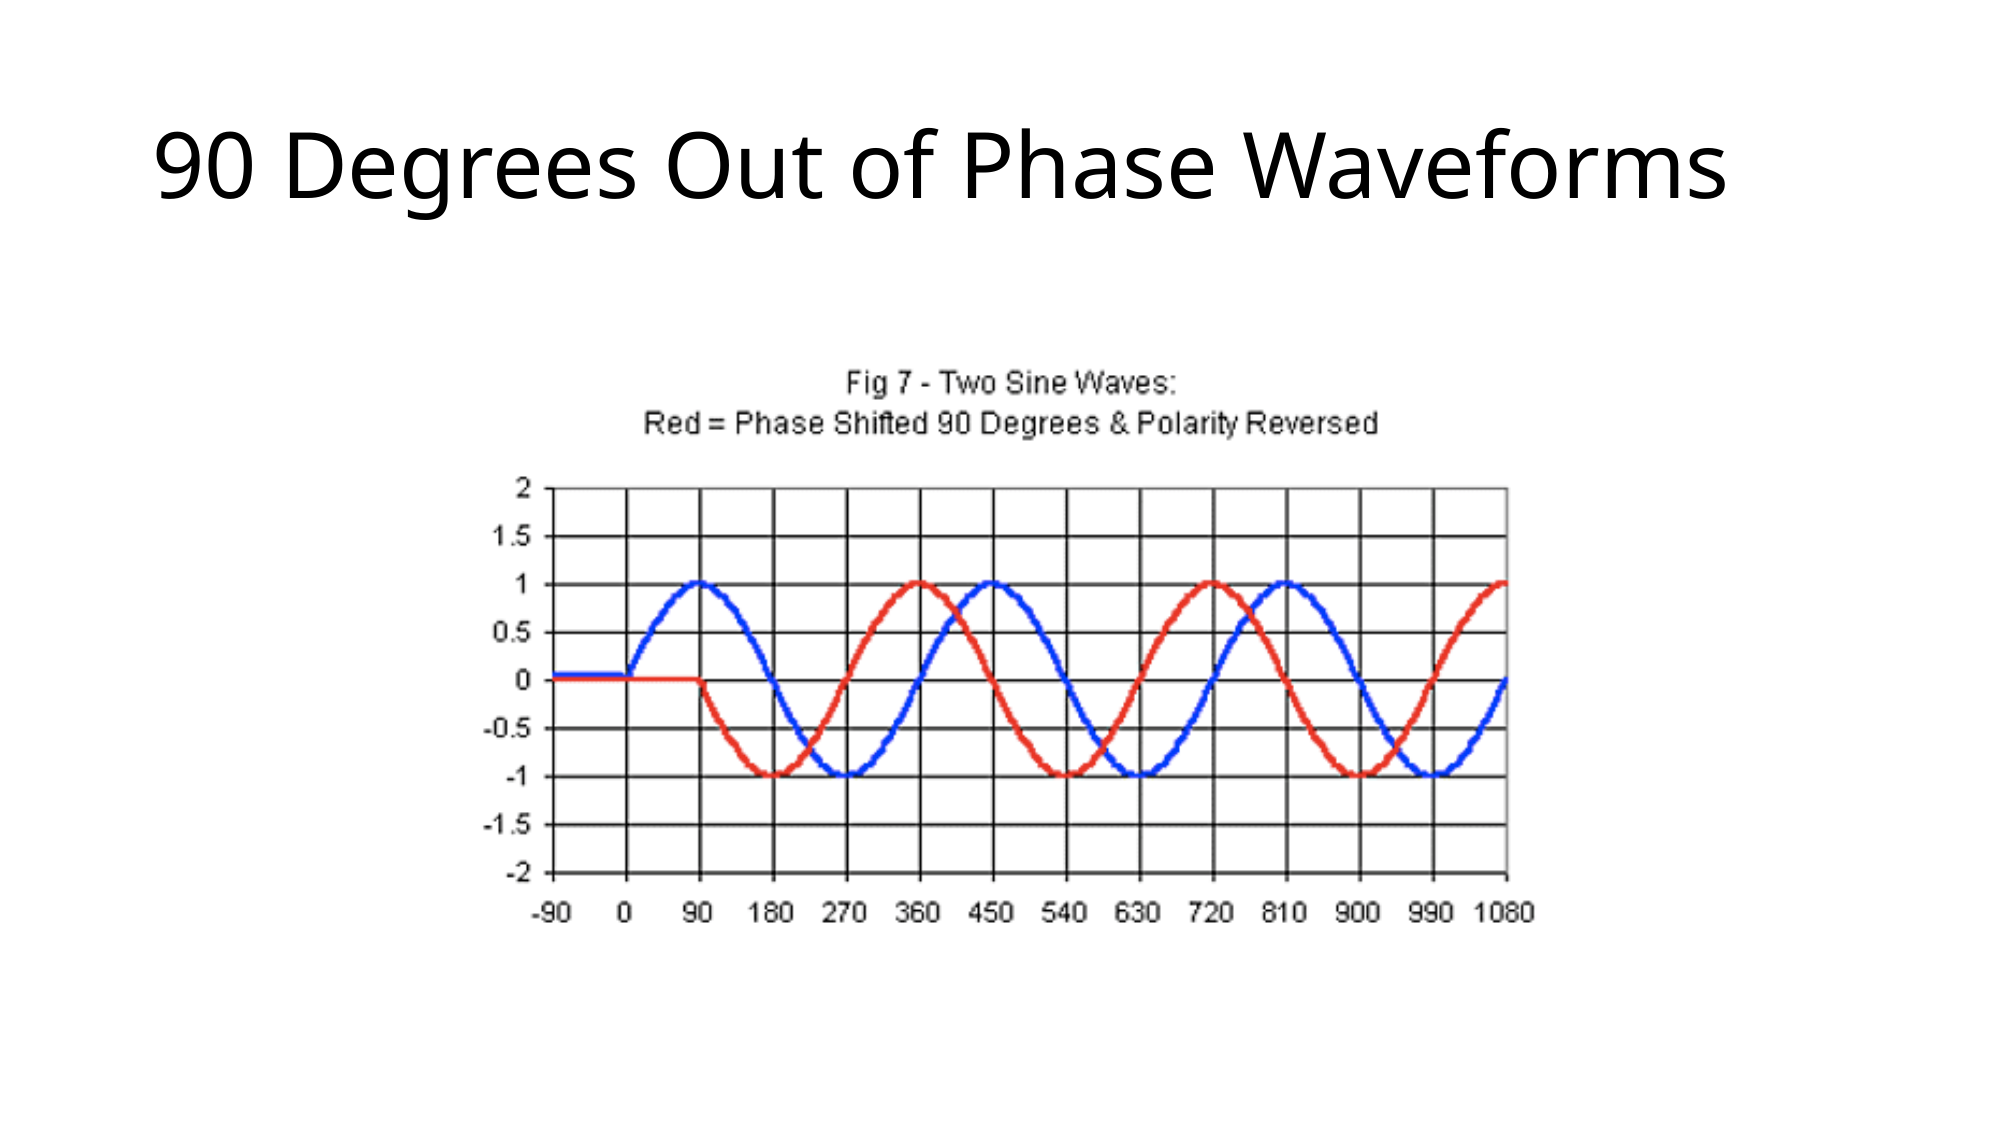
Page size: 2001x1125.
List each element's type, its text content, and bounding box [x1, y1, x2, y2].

title 90 Degrees Out of Phase Waveforms [137, 59, 1863, 278]
picture [453, 331, 1571, 966]
